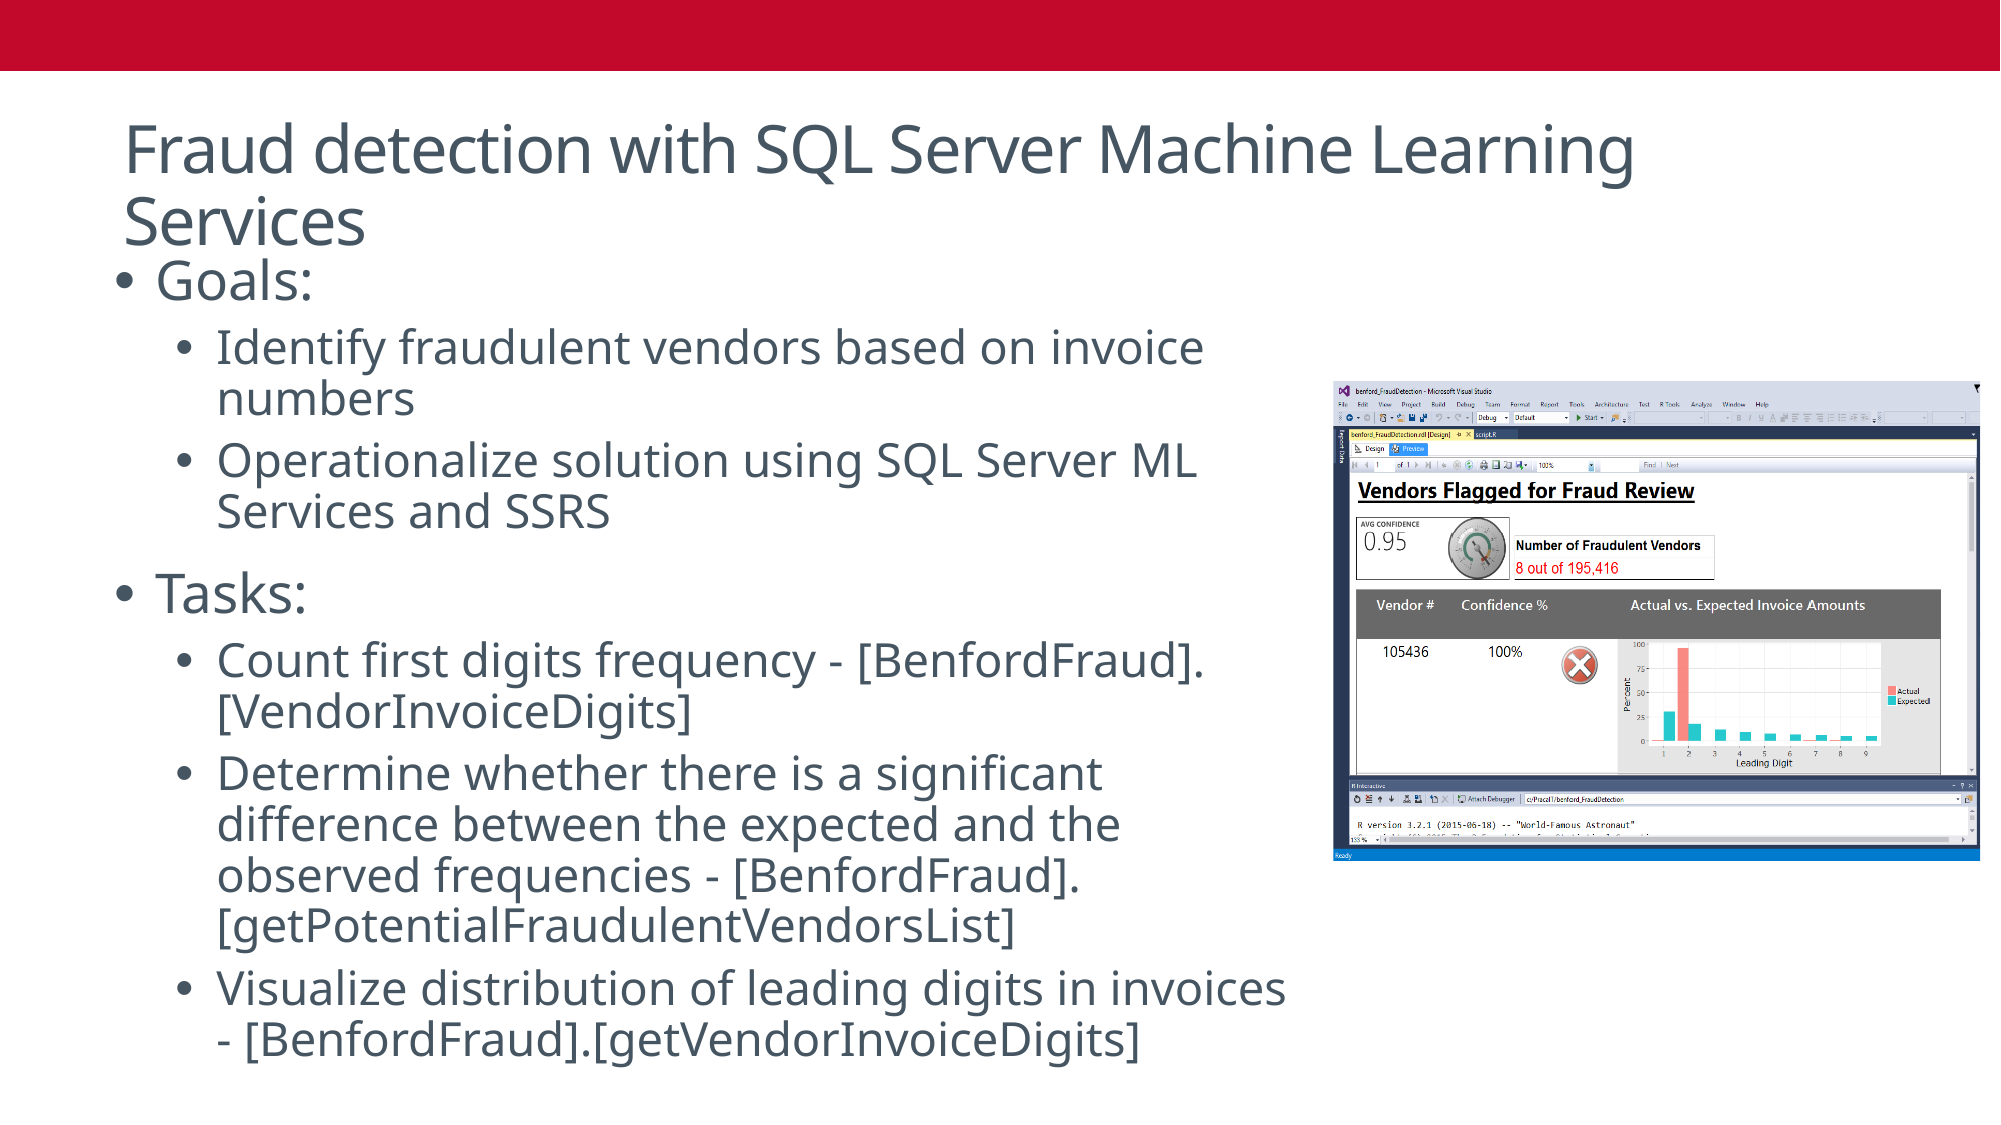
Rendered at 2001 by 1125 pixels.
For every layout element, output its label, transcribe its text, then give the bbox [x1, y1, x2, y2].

text_box [0, 0, 2000, 72]
title Fraud detection with SQL Server Machine Learning Services [99, 100, 1881, 246]
text_box Goals: Identify fraudulent vendors based on invoice numbers Operationalize solution using SQL Server ML Services and SSRS Tasks: Count first digits frequency - [BenfordFraud].[VendorInvoiceDigits] Determine whether there is a significant difference between the expected and the observed frequencies - [BenfordFraud].[getPotentialFraudulentVendorsList] Visualize distribution of leading digits in invoices - [BenfordFraud].[getVendorInvoiceDigits] [99, 245, 1324, 1078]
picture [1332, 380, 1981, 861]
